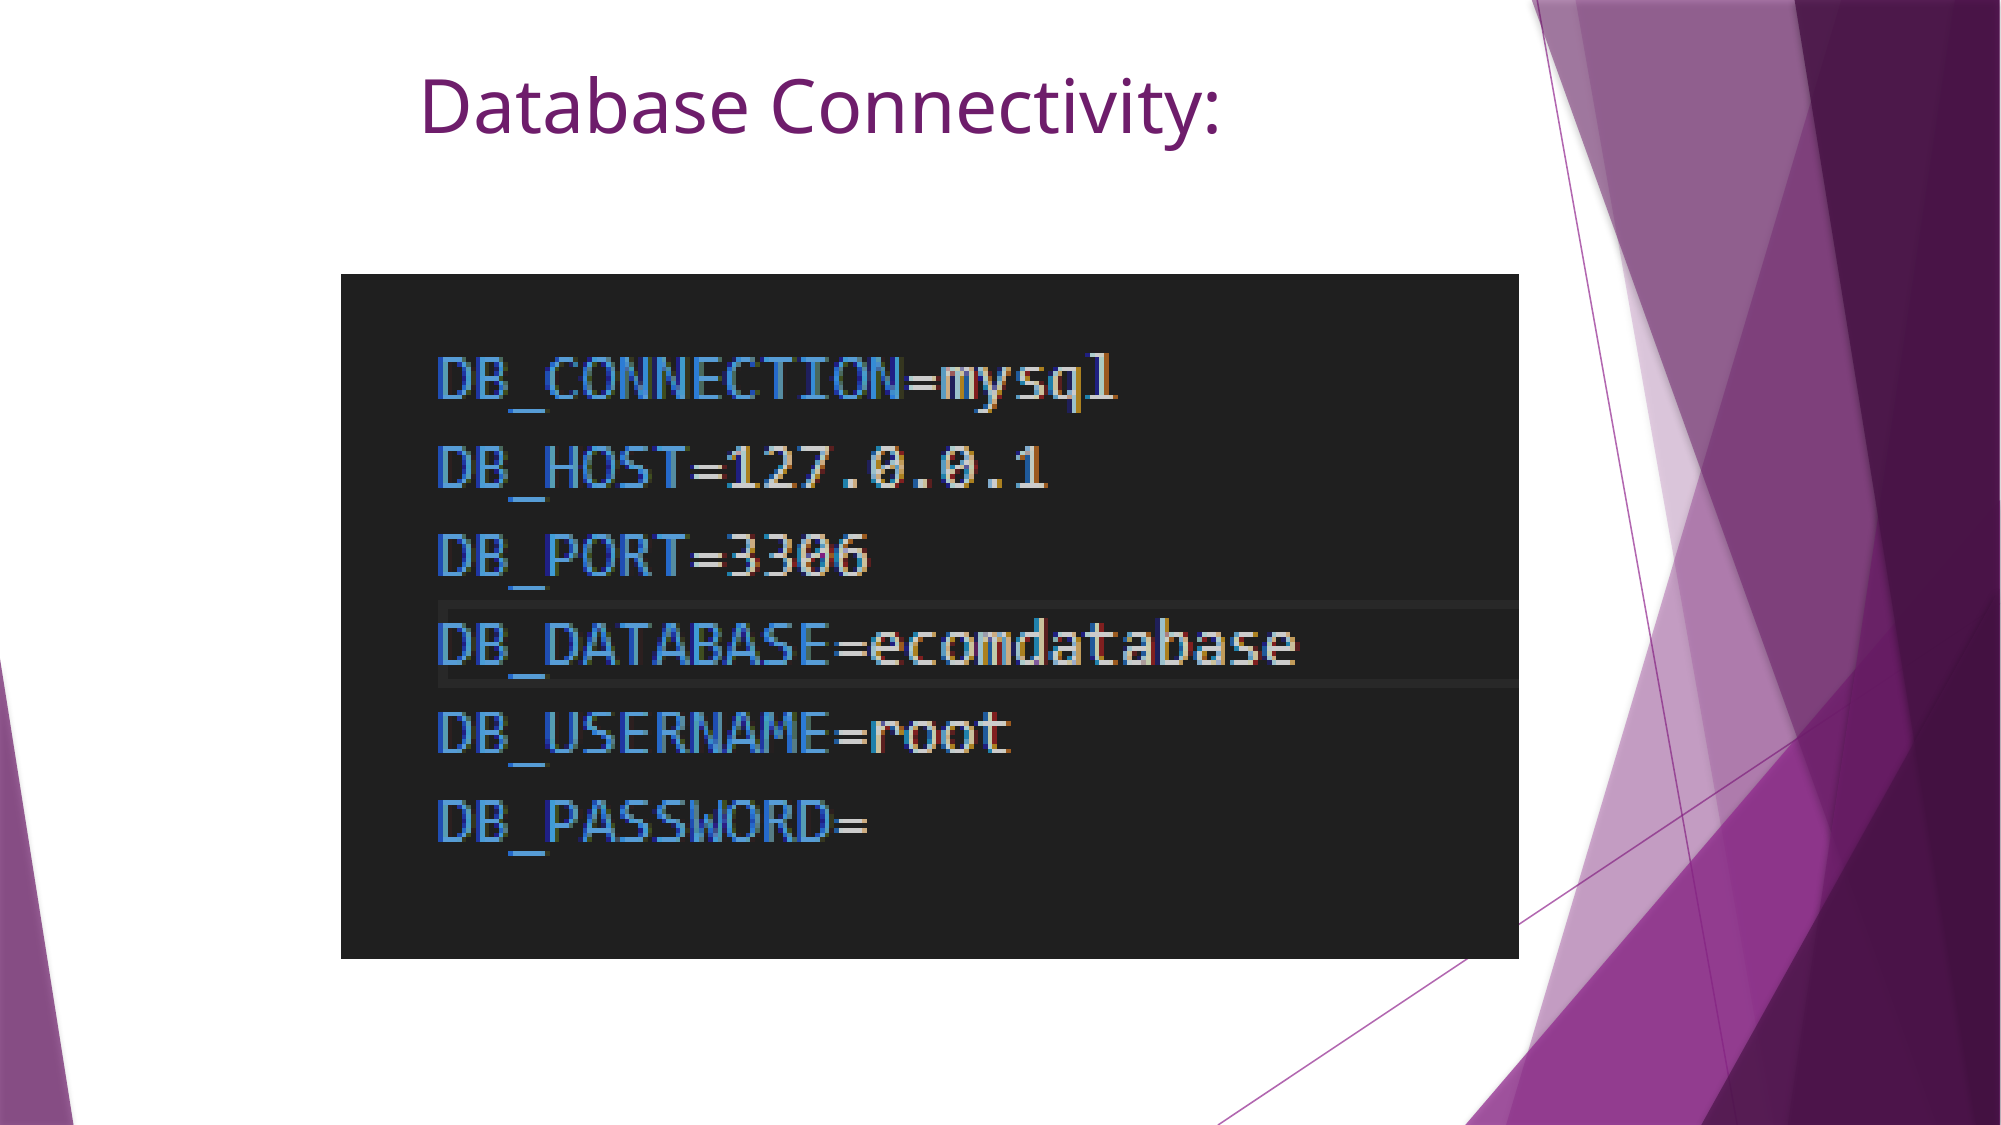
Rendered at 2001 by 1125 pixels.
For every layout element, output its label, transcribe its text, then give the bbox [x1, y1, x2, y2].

title Database Connectivity: [403, 51, 1866, 262]
picture [340, 273, 1520, 959]
